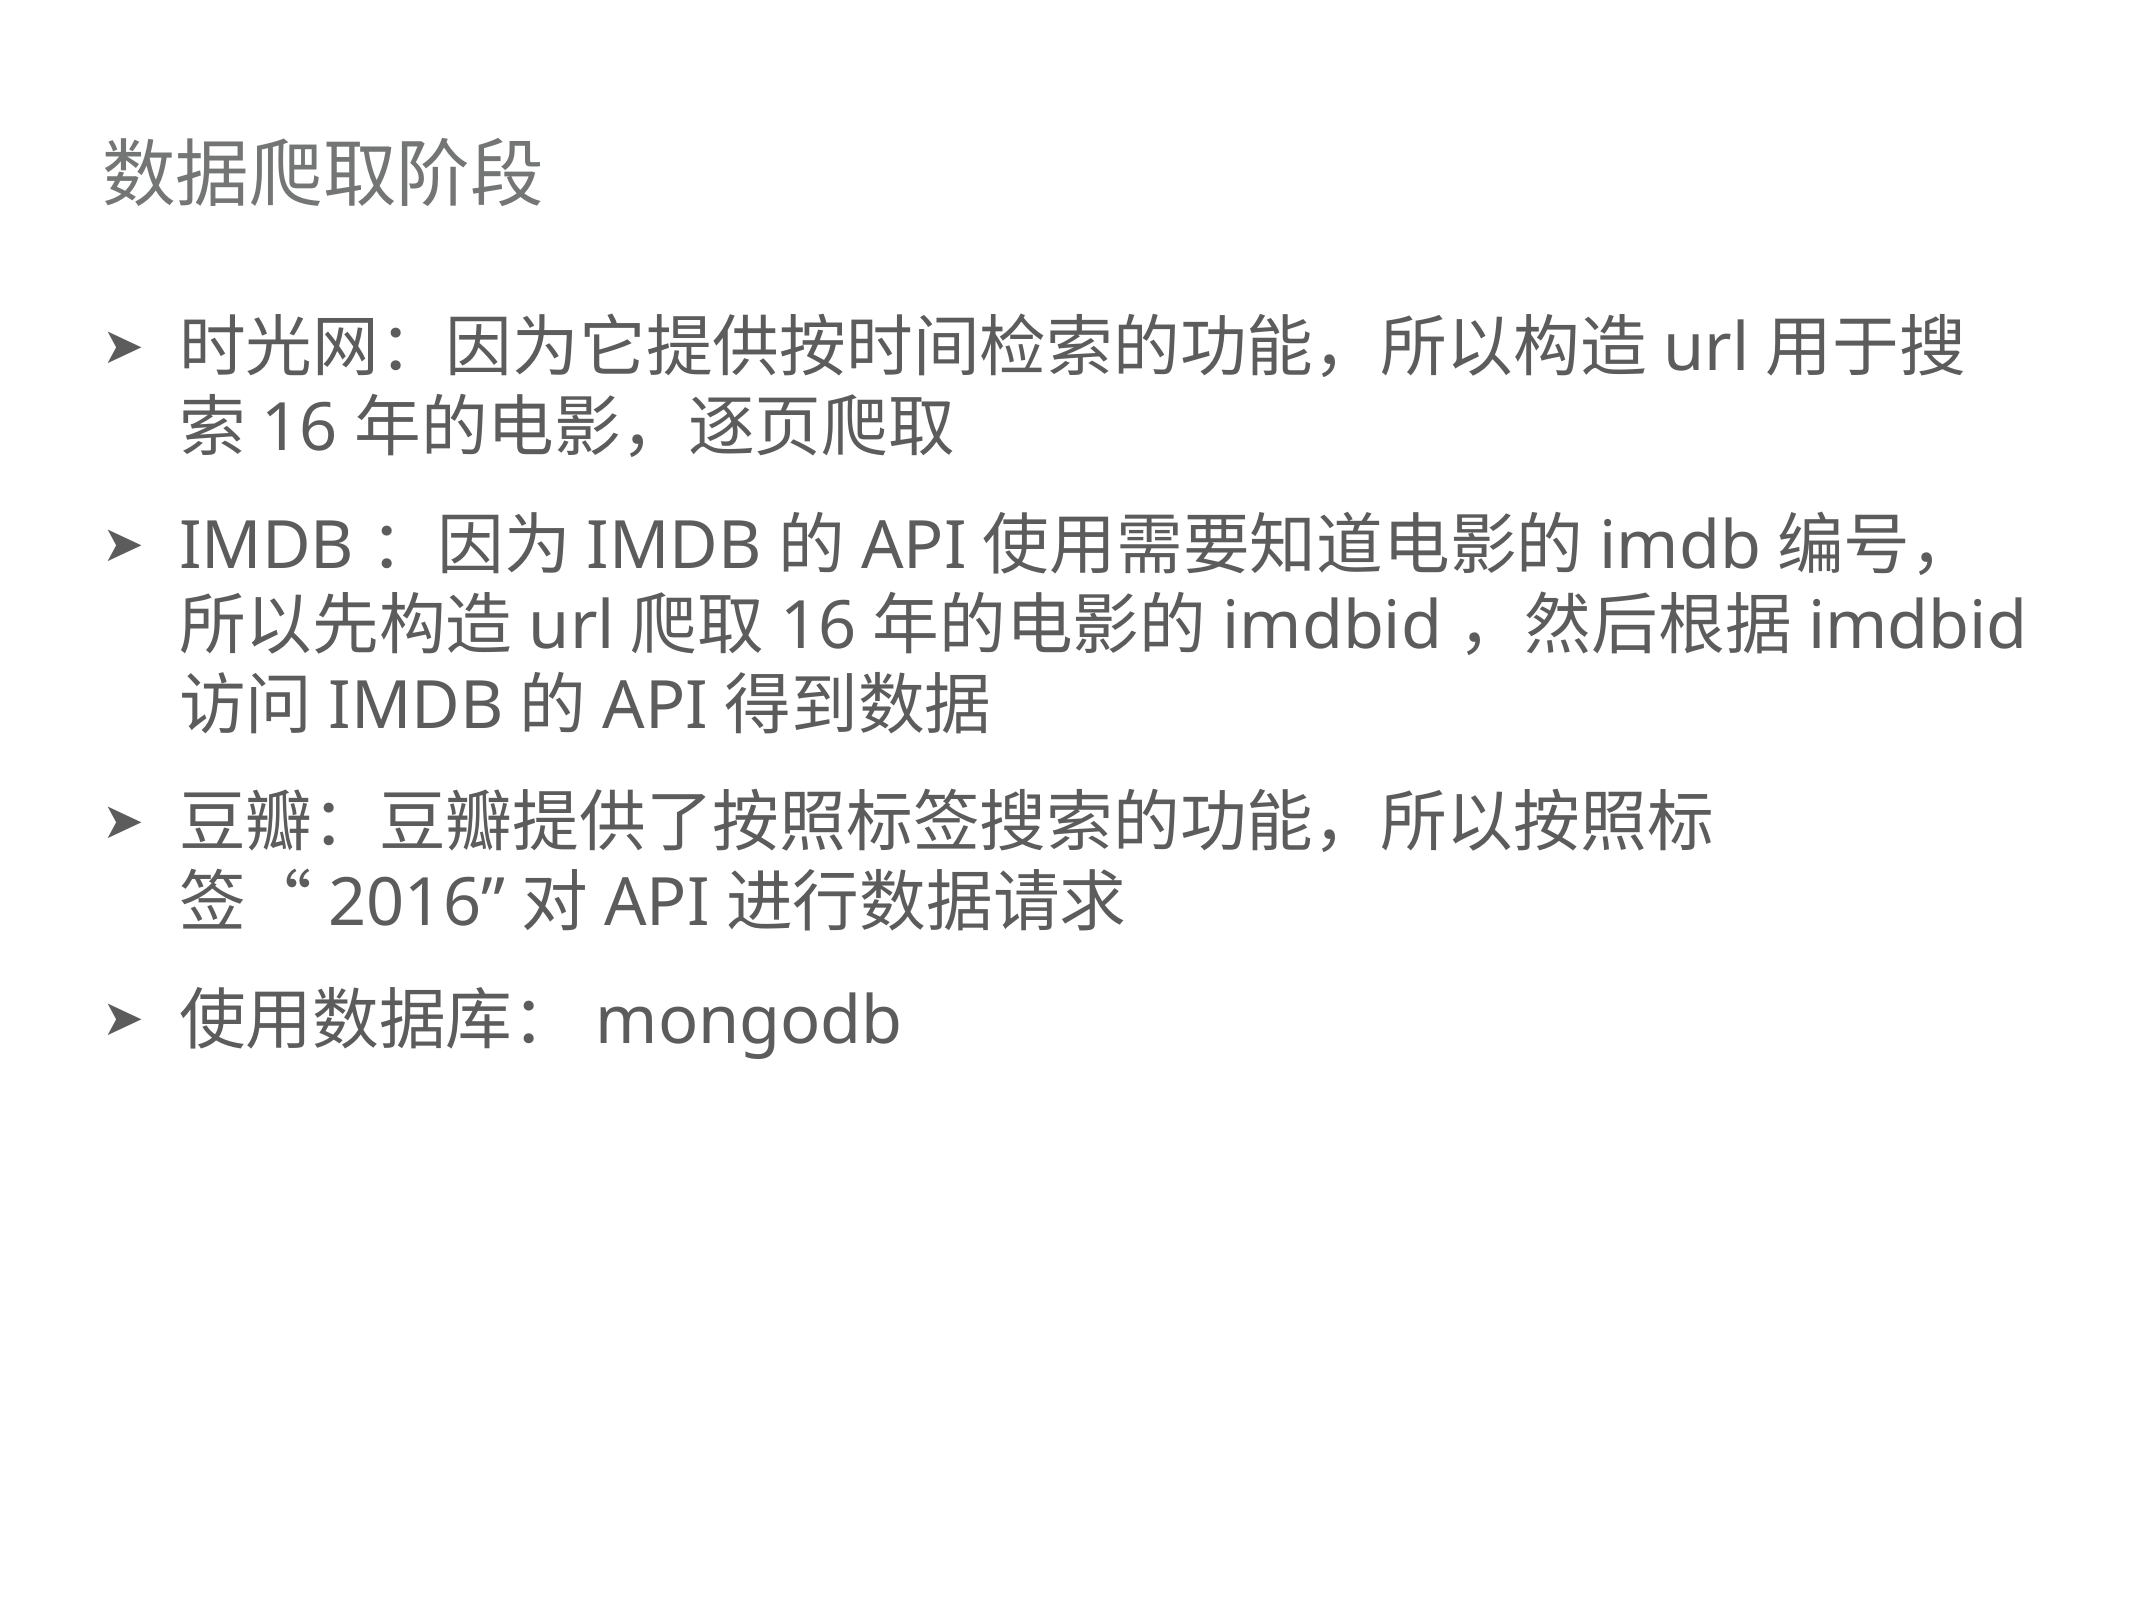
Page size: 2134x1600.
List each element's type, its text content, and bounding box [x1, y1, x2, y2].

title 数据爬取阶段 [93, 118, 2041, 238]
list 时光网：因为它提供按时间检索的功能，所以构造url用于搜索16年的电影，逐页爬取 IMDB：因为IMDB的API使用需要知道电影的imdb编号，所以先构造url爬取16年的电影的imdbid，然后根据imdbid访问IMDB的API得到数据 豆瓣：豆瓣提供了按照标签搜索的功能，所以按照标签“2016”对API进行数据请求 使用数据库：mongodb [93, 295, 2041, 1482]
